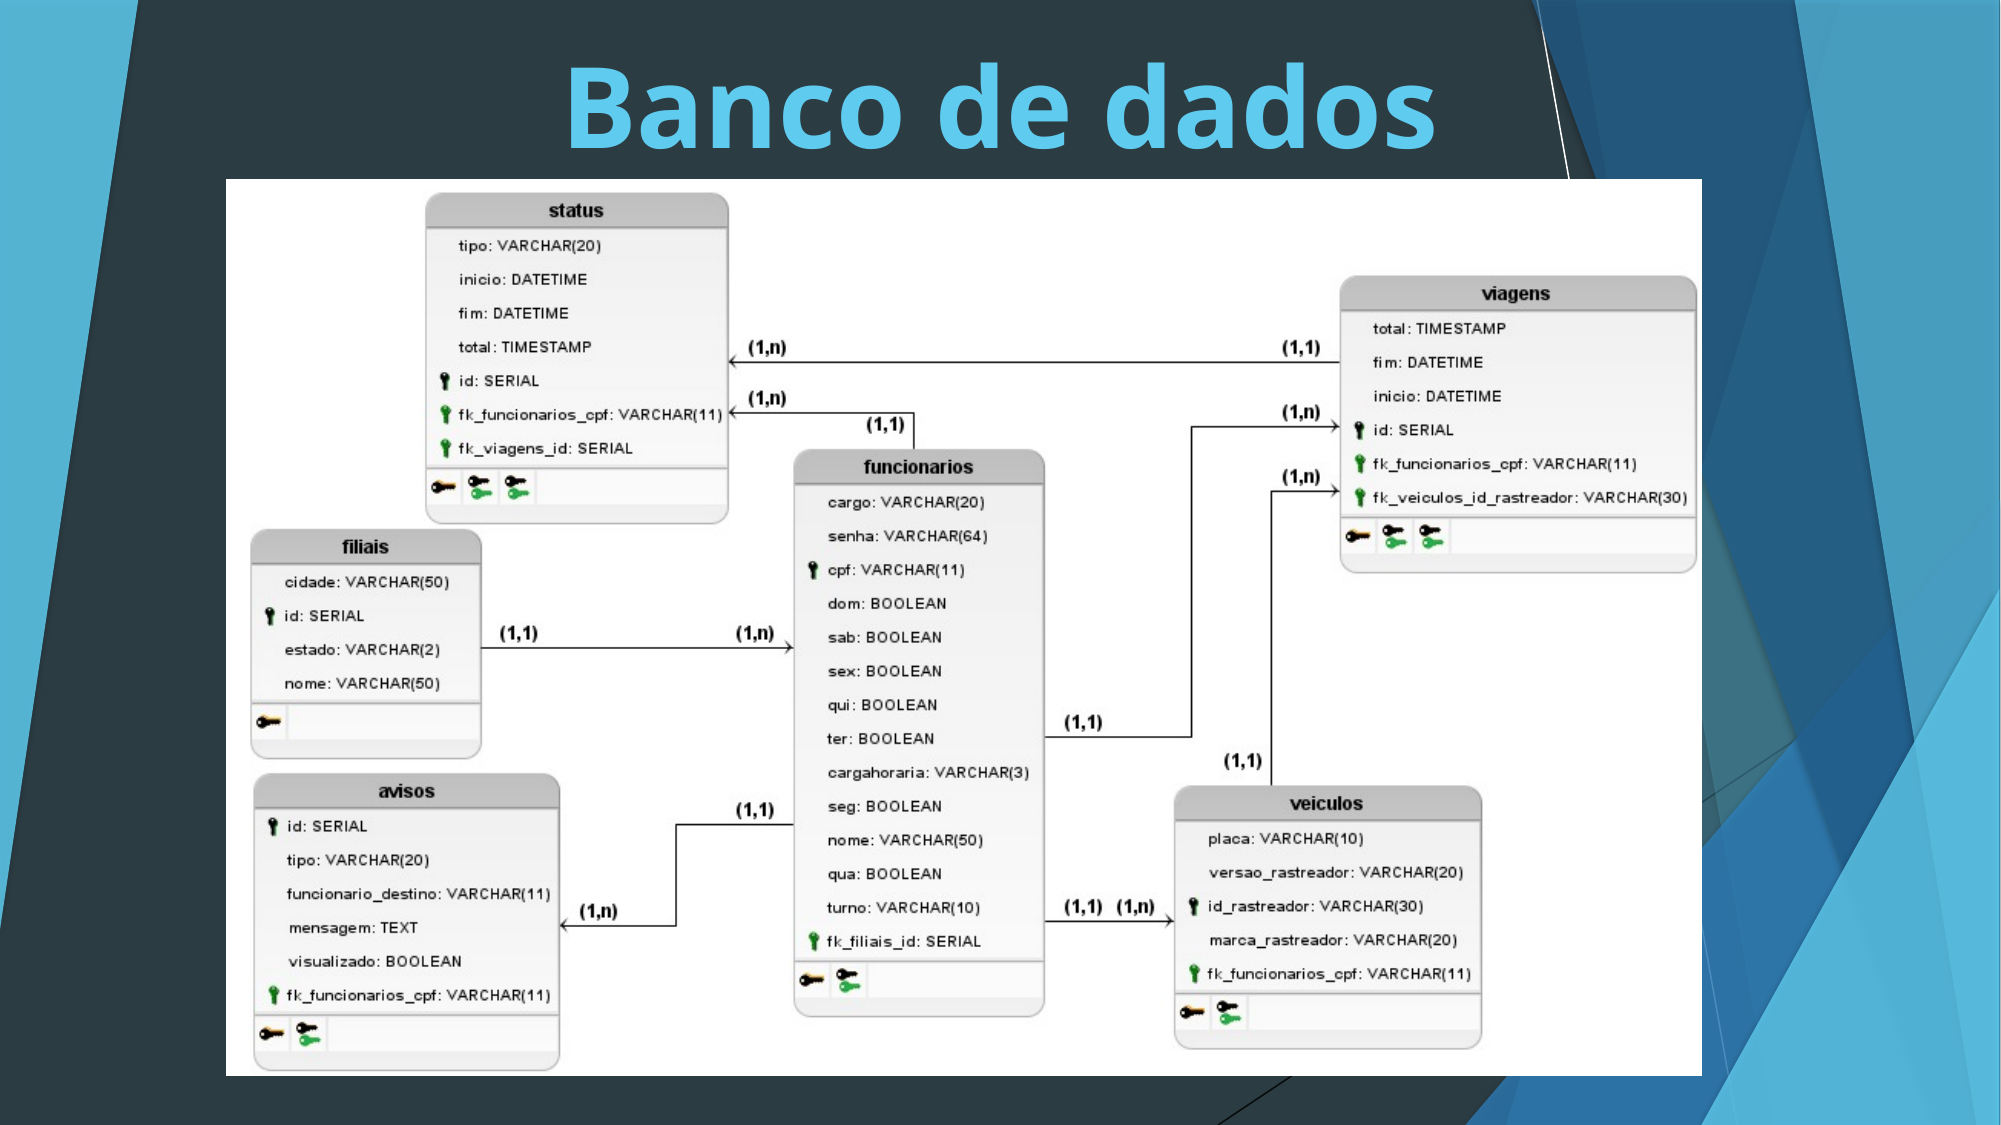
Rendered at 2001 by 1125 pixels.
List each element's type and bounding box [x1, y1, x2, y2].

text_box [0, 0, 2000, 1125]
picture [225, 179, 1702, 1076]
